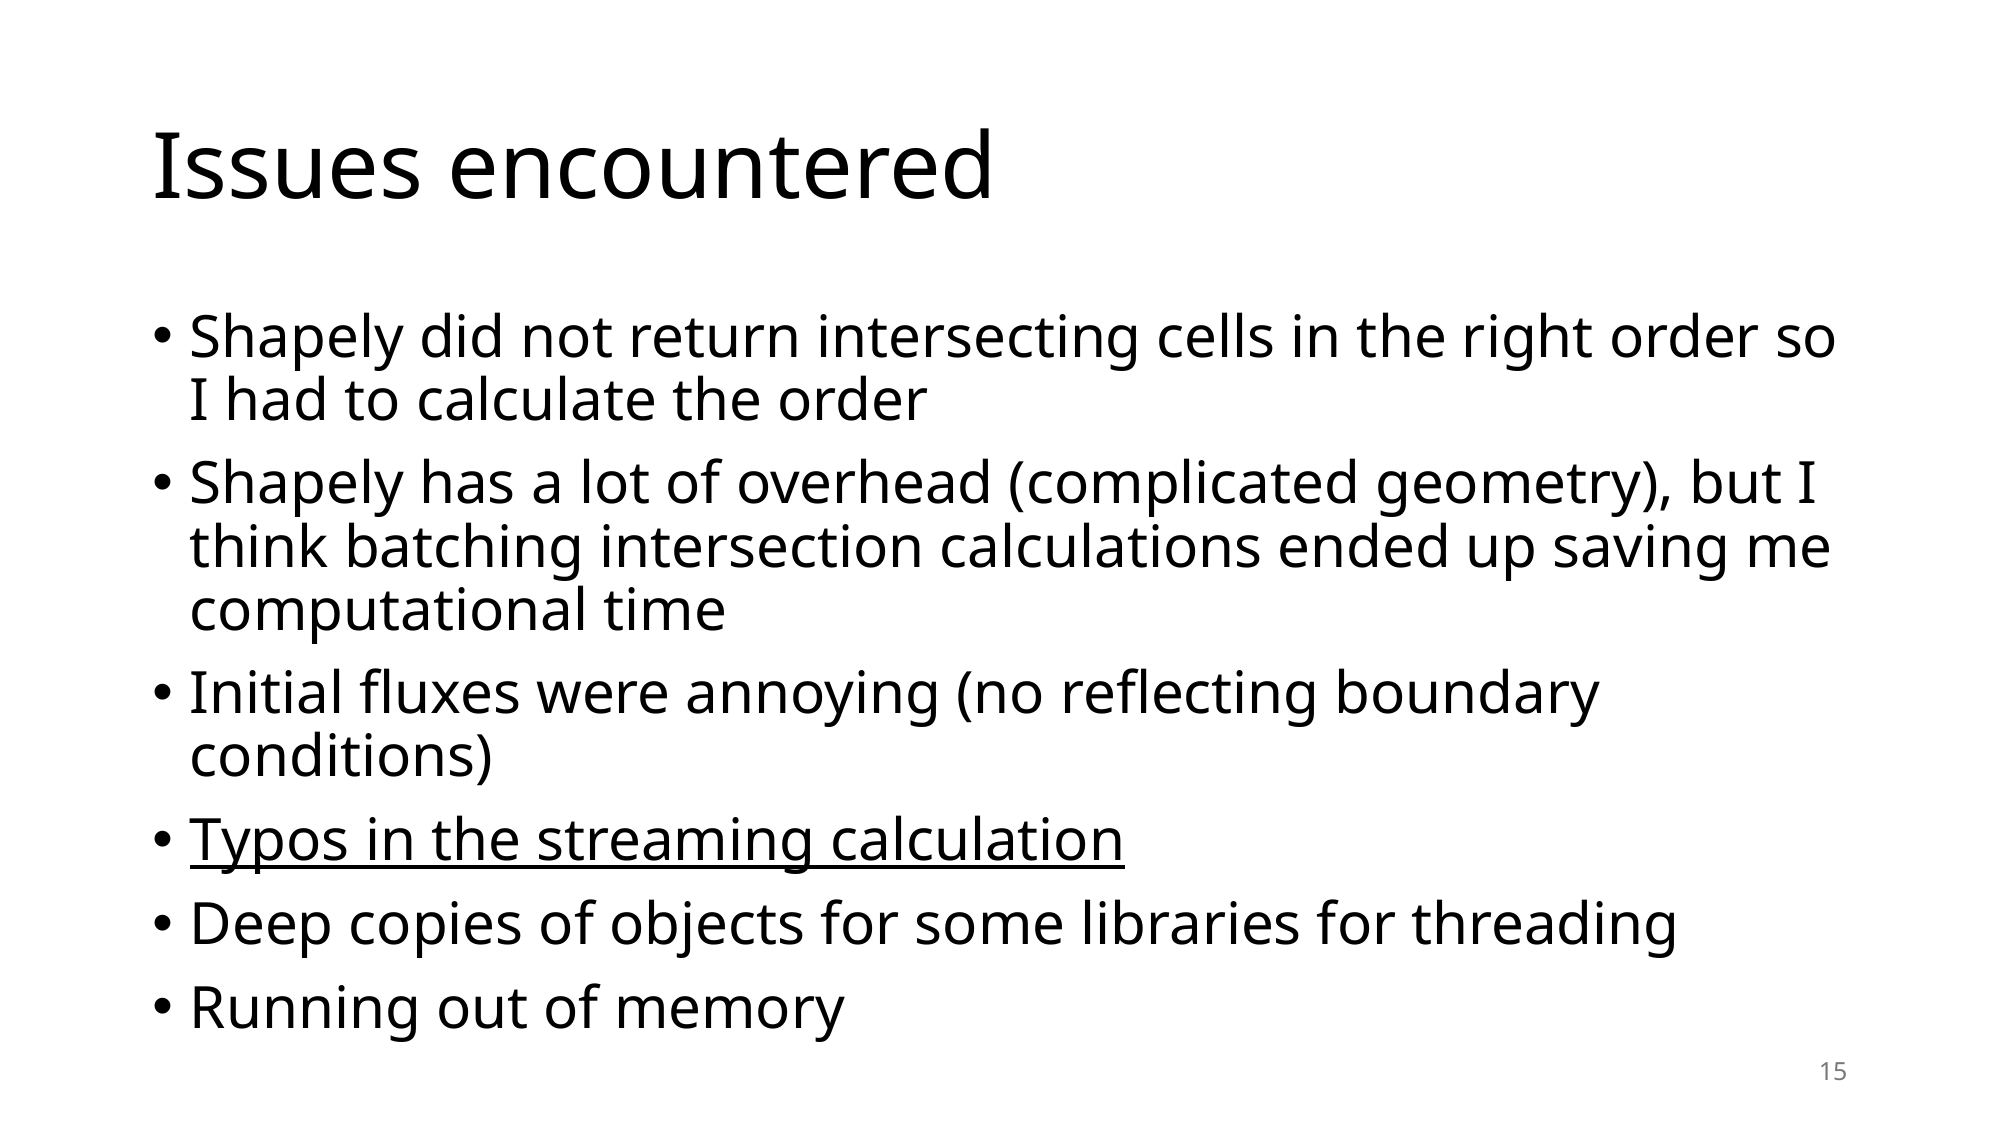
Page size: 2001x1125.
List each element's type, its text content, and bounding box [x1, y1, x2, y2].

list Shapely did not return intersecting cells in the right order so I had to calculate the order Shapely has a lot of overhead (complicated geometry), but I think batching intersection calculations ended up saving me computational time Initial fluxes were annoying (no reflecting boundary conditions) Typos in the streaming calculation Deep copies of objects for some libraries for threading Running out of memory [137, 299, 1863, 1014]
title Issues encountered [137, 59, 1863, 278]
slide_number 15 [1412, 1042, 1863, 1103]
